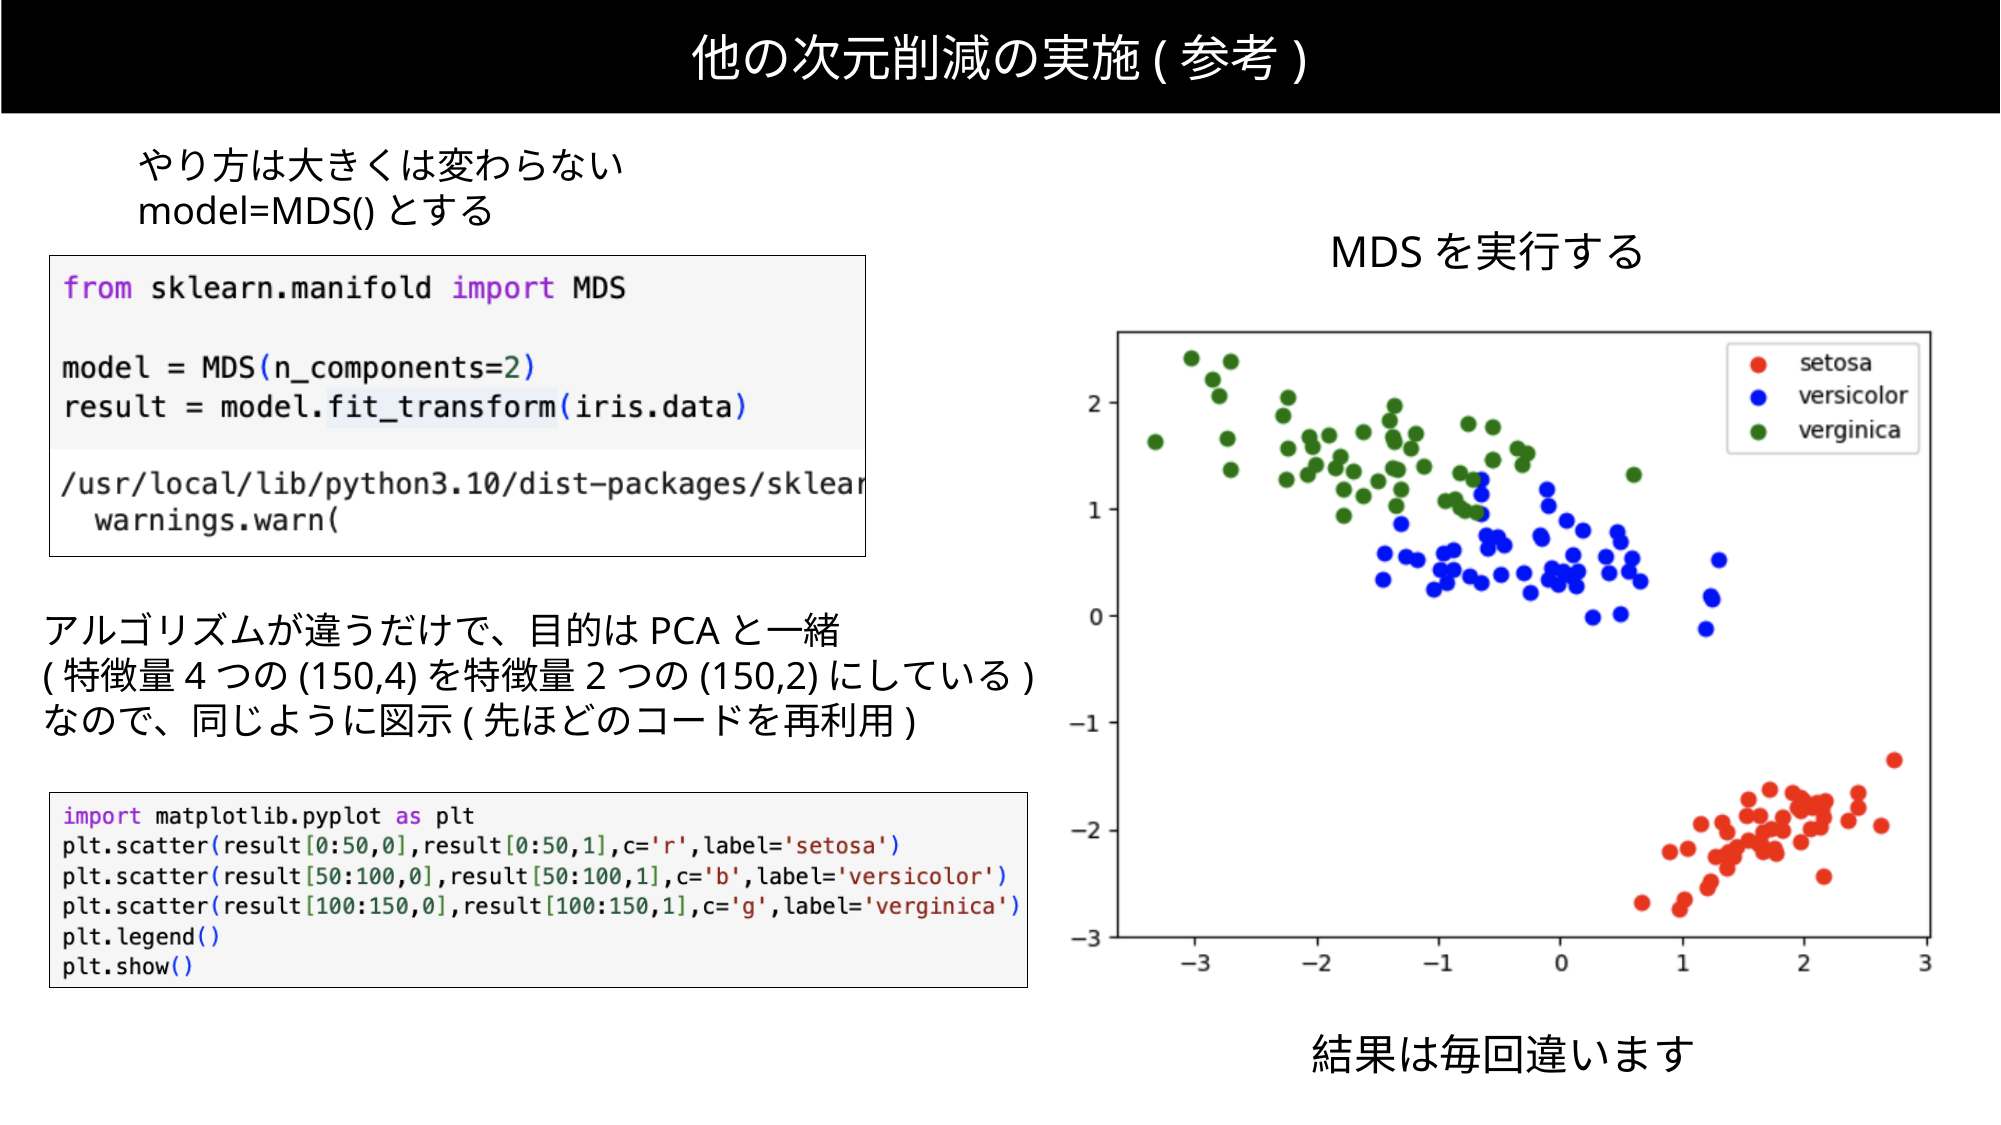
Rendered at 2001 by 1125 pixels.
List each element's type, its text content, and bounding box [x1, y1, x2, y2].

text_box 他の次元削減の実施(参考) [687, 22, 1313, 91]
text_box アルゴリズムが違うだけで、目的はPCAと一緒 (特徴量4つの(150,4)を特徴量2つの(150,2)にしている) なので、同じように図示(先ほどのコードを再利用) [38, 602, 1039, 747]
text_box やり方は大きくは変わらない model=MDS()とする [133, 138, 630, 237]
picture [49, 255, 866, 557]
picture [49, 792, 1028, 988]
text_box MDSを実行する [1325, 220, 1652, 280]
text_box 結果は毎回違います [1307, 1023, 1701, 1083]
text_box [1, 0, 2000, 114]
picture [1057, 315, 1951, 988]
